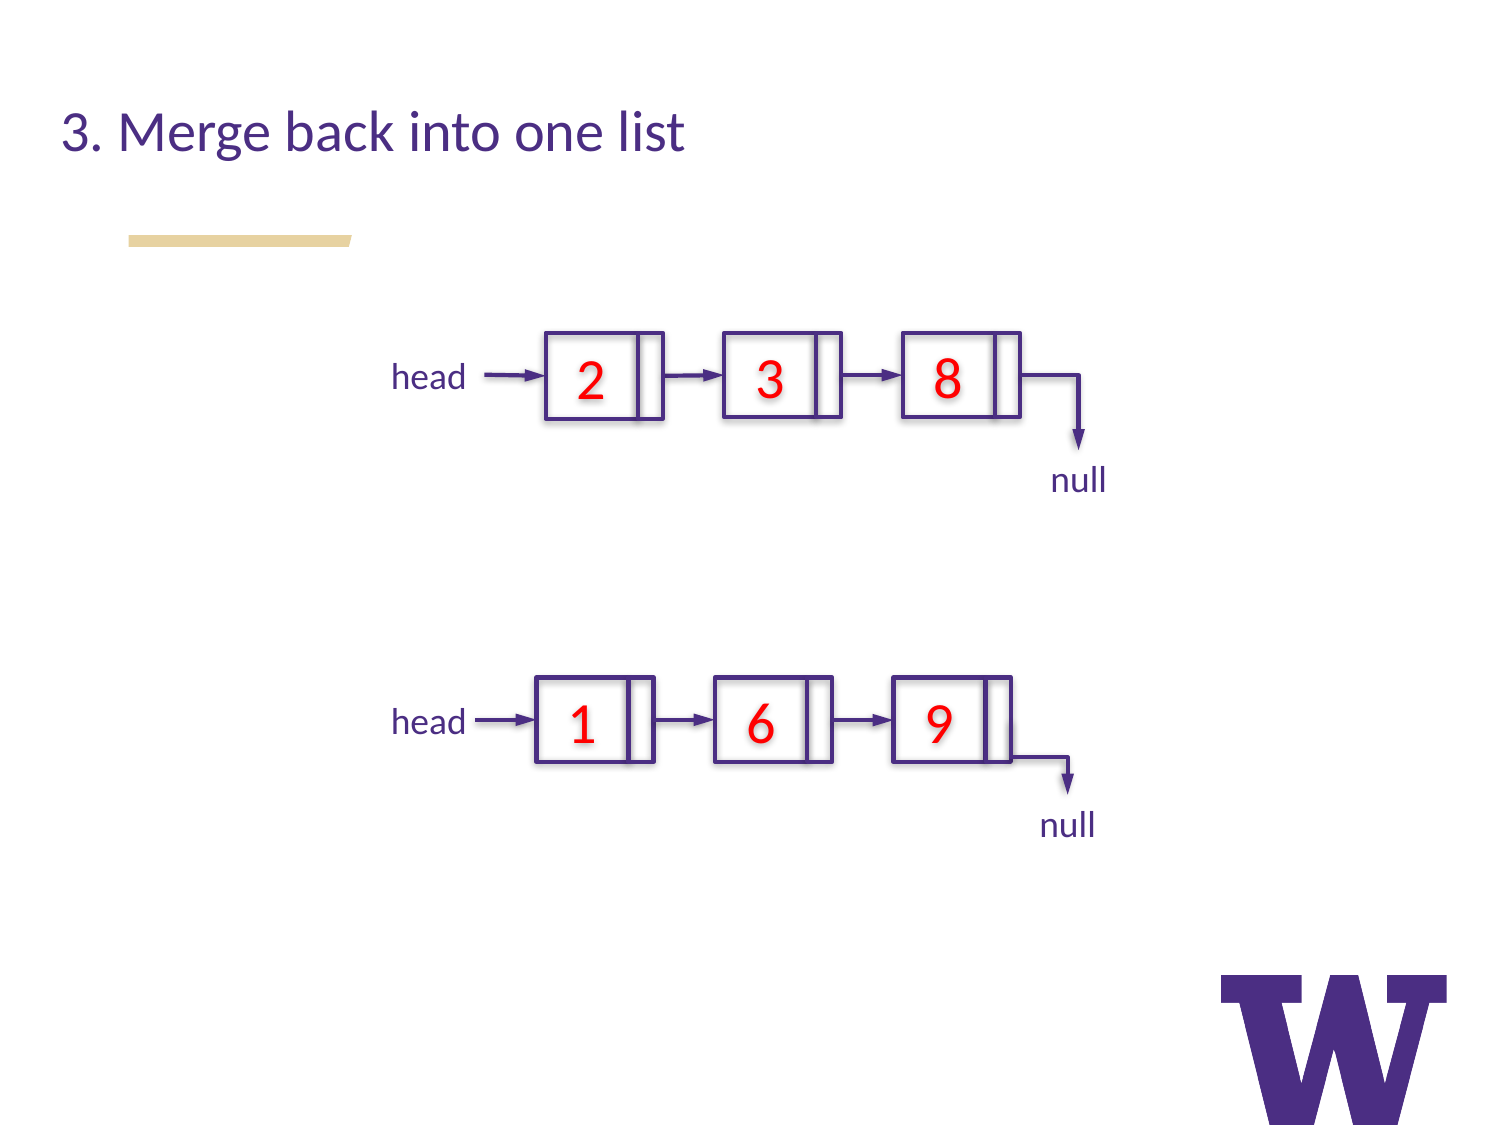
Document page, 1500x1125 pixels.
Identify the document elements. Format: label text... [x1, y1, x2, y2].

picture [128, 235, 352, 247]
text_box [373, 332, 1138, 509]
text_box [373, 677, 1127, 853]
text_box 3. Merge back into one list [45, 85, 702, 171]
picture [1221, 975, 1447, 1125]
